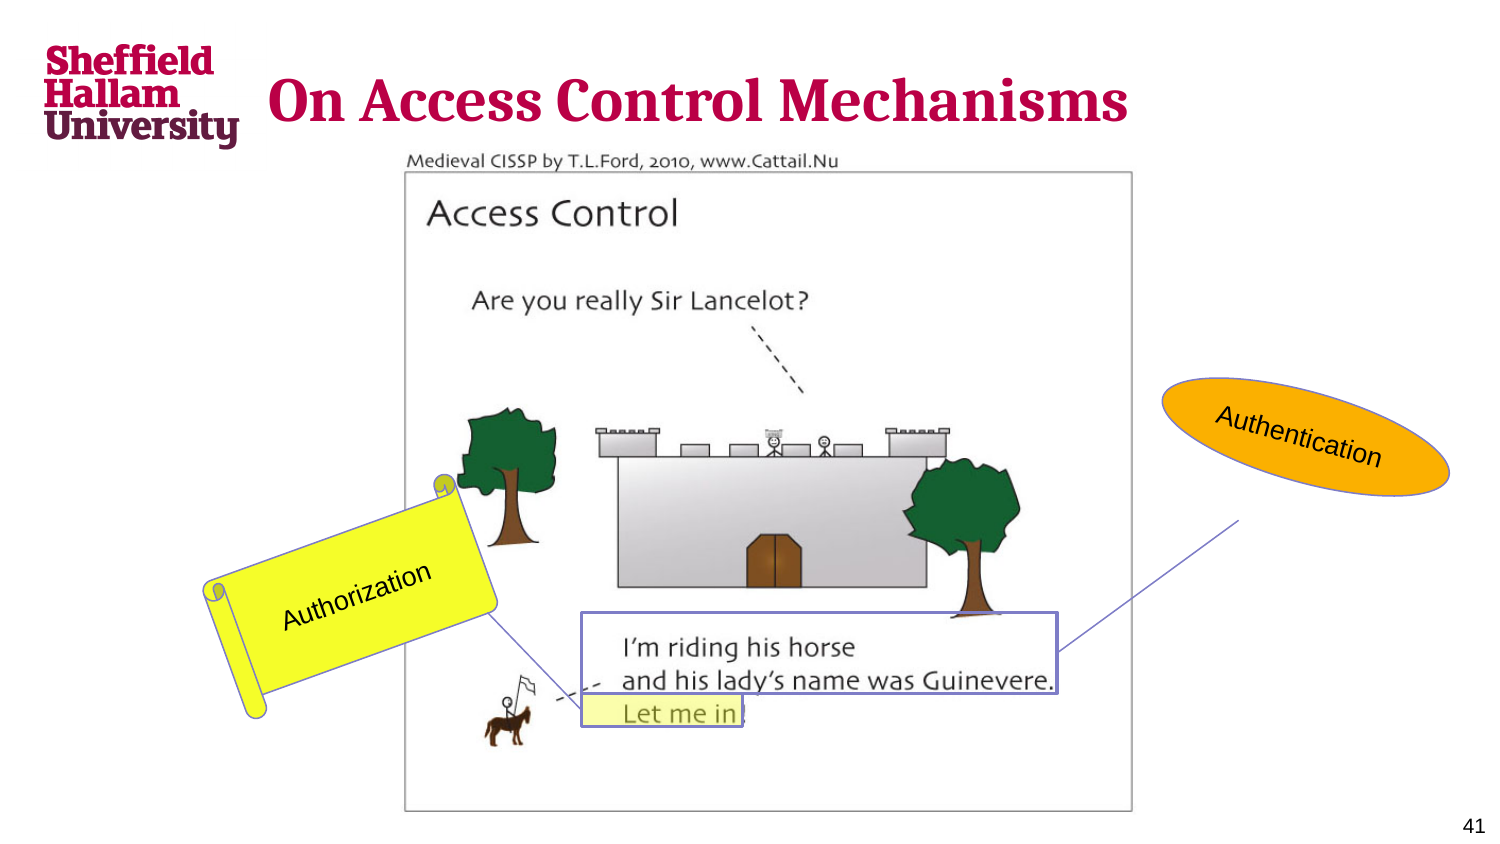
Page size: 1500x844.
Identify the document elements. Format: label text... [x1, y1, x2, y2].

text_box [1056, 480, 1294, 654]
title On Access Control Mechanisms [268, 44, 1449, 148]
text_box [487, 612, 582, 711]
picture [16, 22, 267, 171]
text_box Authorization [203, 514, 394, 719]
text_box Authentication [1162, 378, 1450, 496]
picture [399, 148, 1137, 816]
slide_number ‹#› [1448, 799, 1500, 844]
